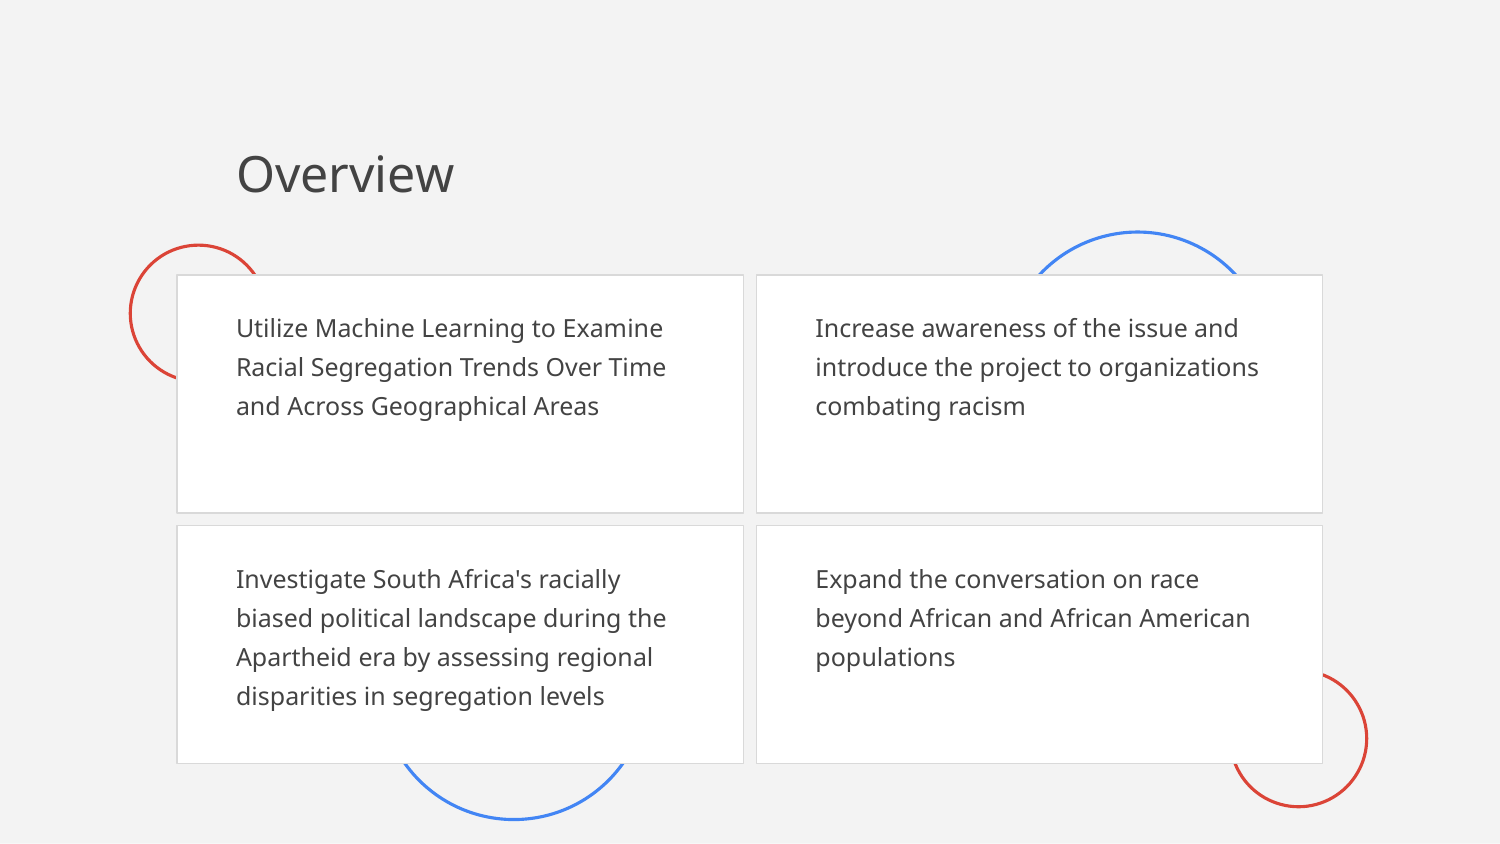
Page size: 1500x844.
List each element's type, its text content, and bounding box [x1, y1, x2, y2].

list Utilize Machine Learning to Examine Racial Segregation Trends Over Time and Across Geographical Areas [221, 290, 700, 498]
title Overview [221, 73, 1279, 223]
list Investigate South Africa's racially biased political landscape during the Apartheid era by assessing regional disparities in segregation levels [221, 541, 700, 748]
list Expand the conversation on race beyond African and African American populations [800, 541, 1279, 748]
list Increase awareness of the issue and introduce the project to organizations combating racism [800, 290, 1279, 498]
